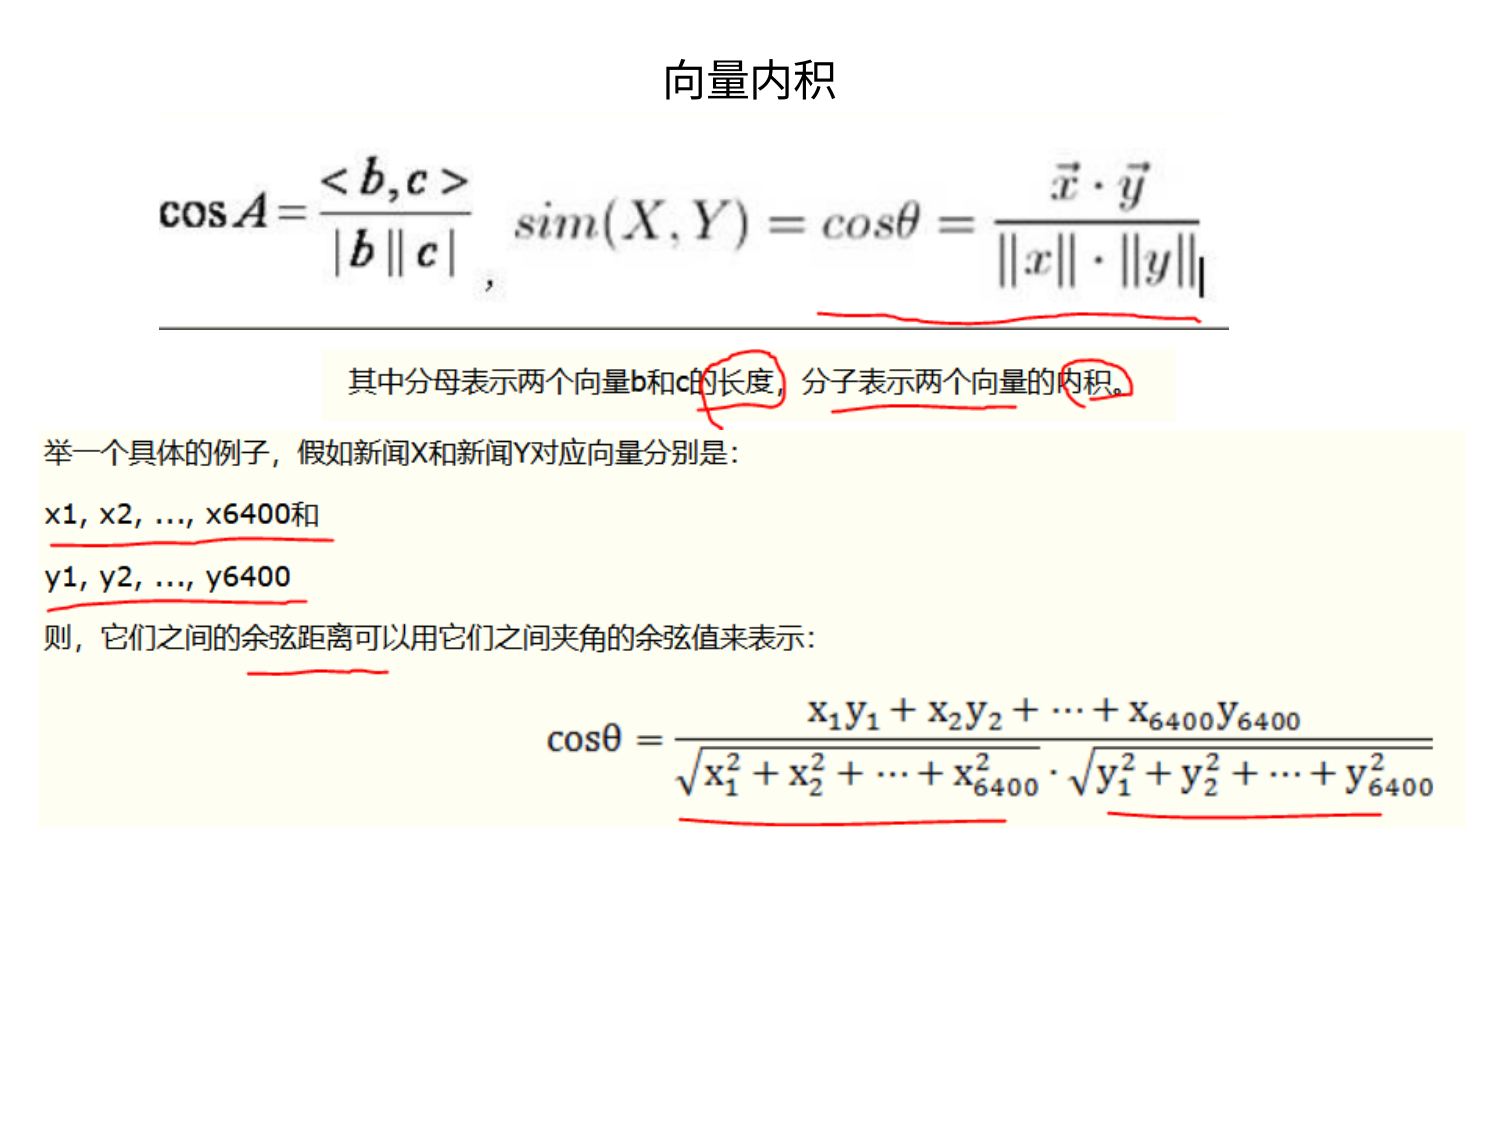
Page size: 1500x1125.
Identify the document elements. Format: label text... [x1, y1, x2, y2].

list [159, 113, 1229, 330]
title 向量内积 [75, 45, 1425, 114]
picture [38, 349, 1466, 828]
